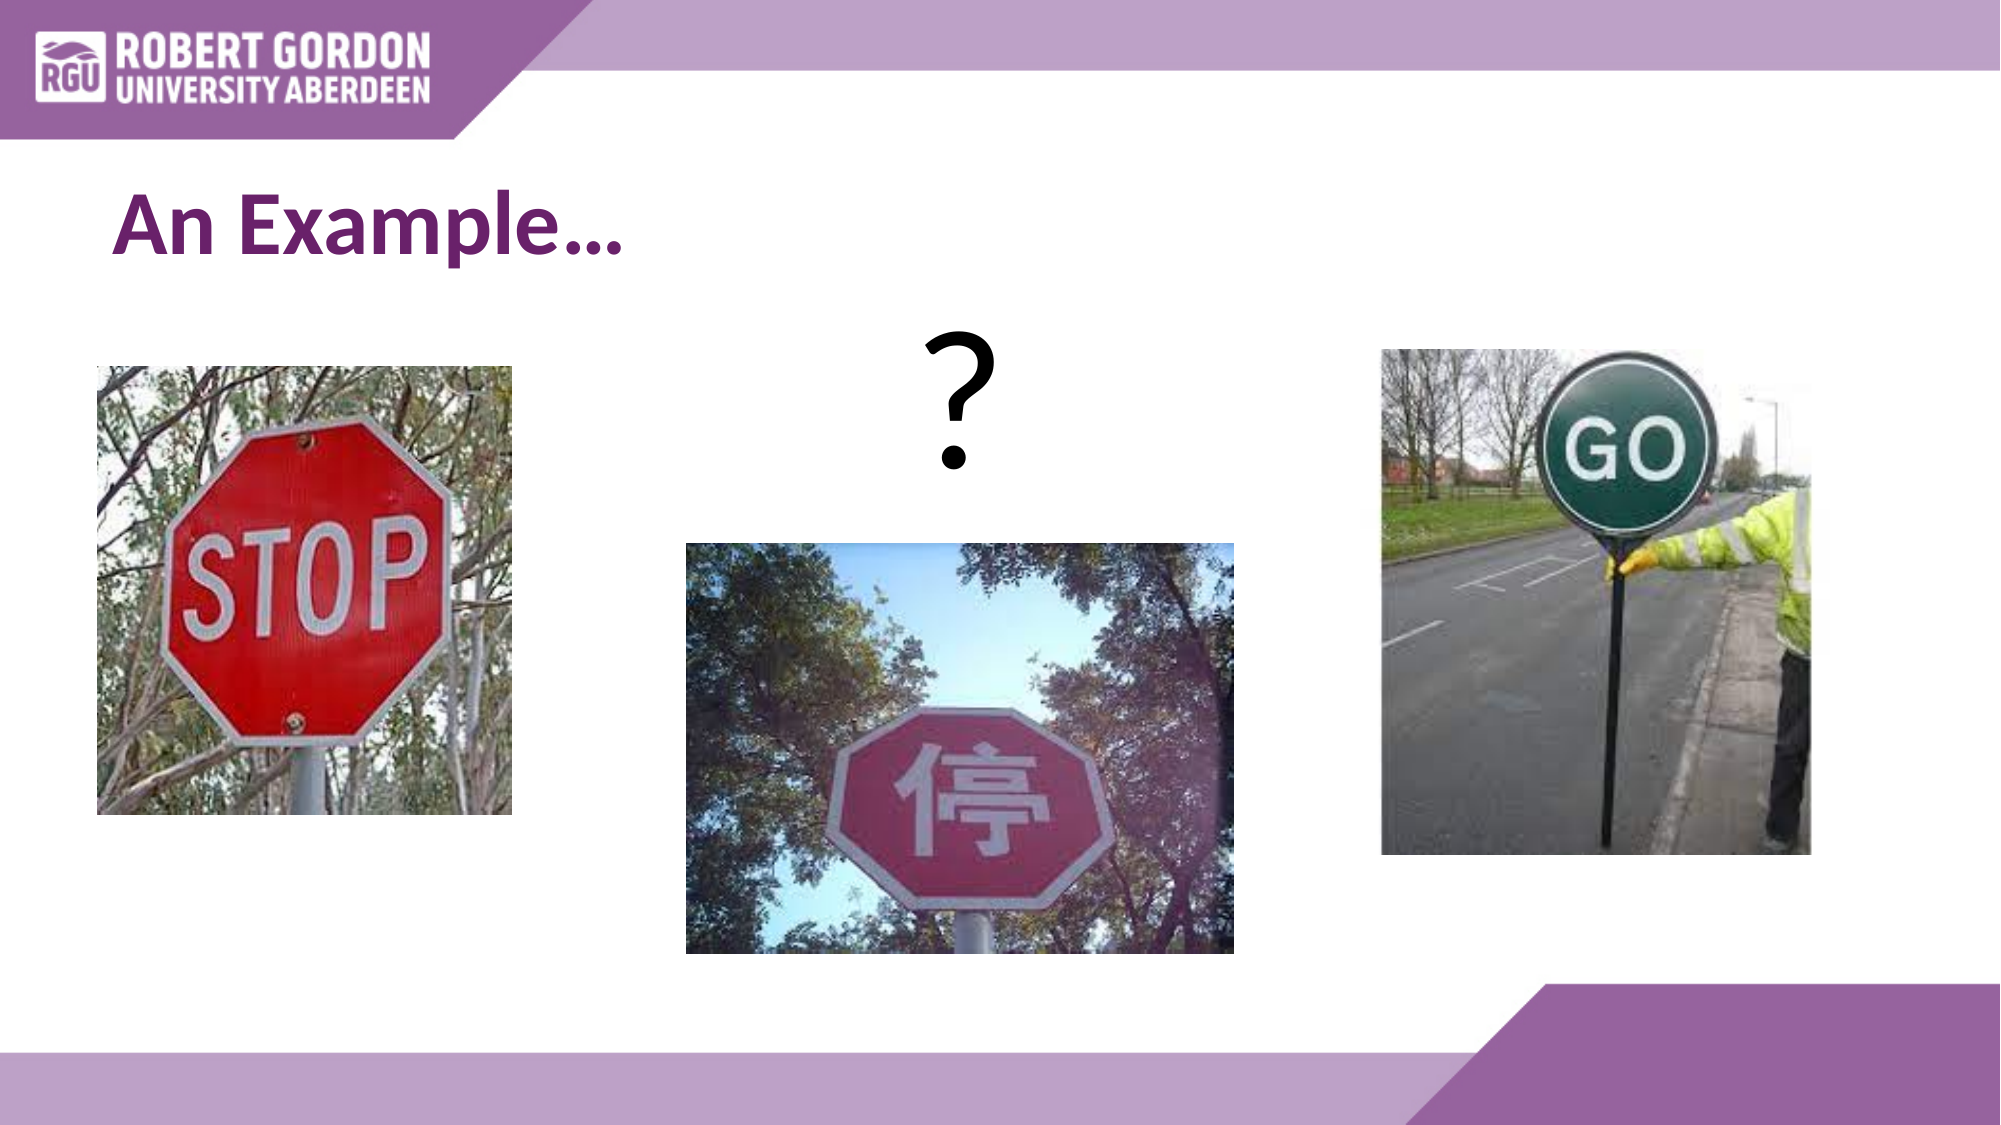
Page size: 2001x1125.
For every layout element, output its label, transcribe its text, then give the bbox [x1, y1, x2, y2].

picture [0, 0, 2000, 1125]
title An Example… [97, 168, 1823, 288]
list ? [97, 288, 1823, 954]
